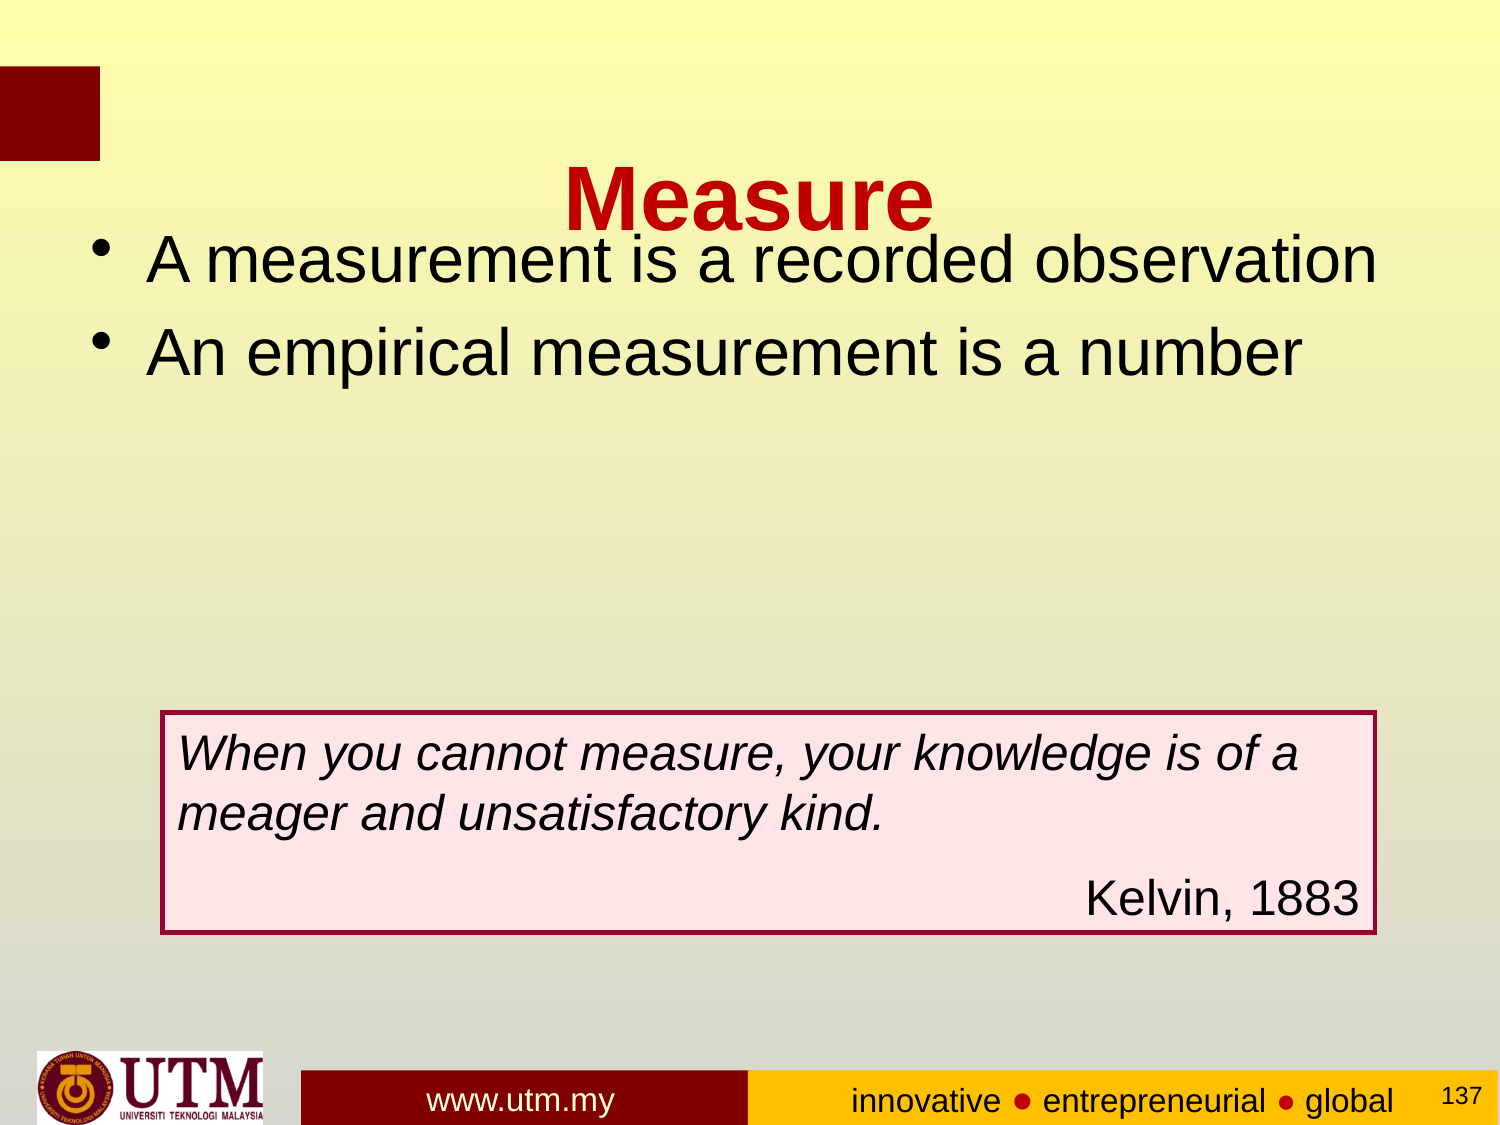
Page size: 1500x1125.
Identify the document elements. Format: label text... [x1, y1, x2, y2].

picture [37, 1051, 263, 1125]
title Measure [112, 99, 1388, 207]
text_box When you cannot measure, your knowledge is of a meager and unsatisfactory kind. Kelvin, 1883 [162, 712, 1375, 933]
list A measurement is a recorded observation An empirical measurement is a number [74, 207, 1426, 1006]
